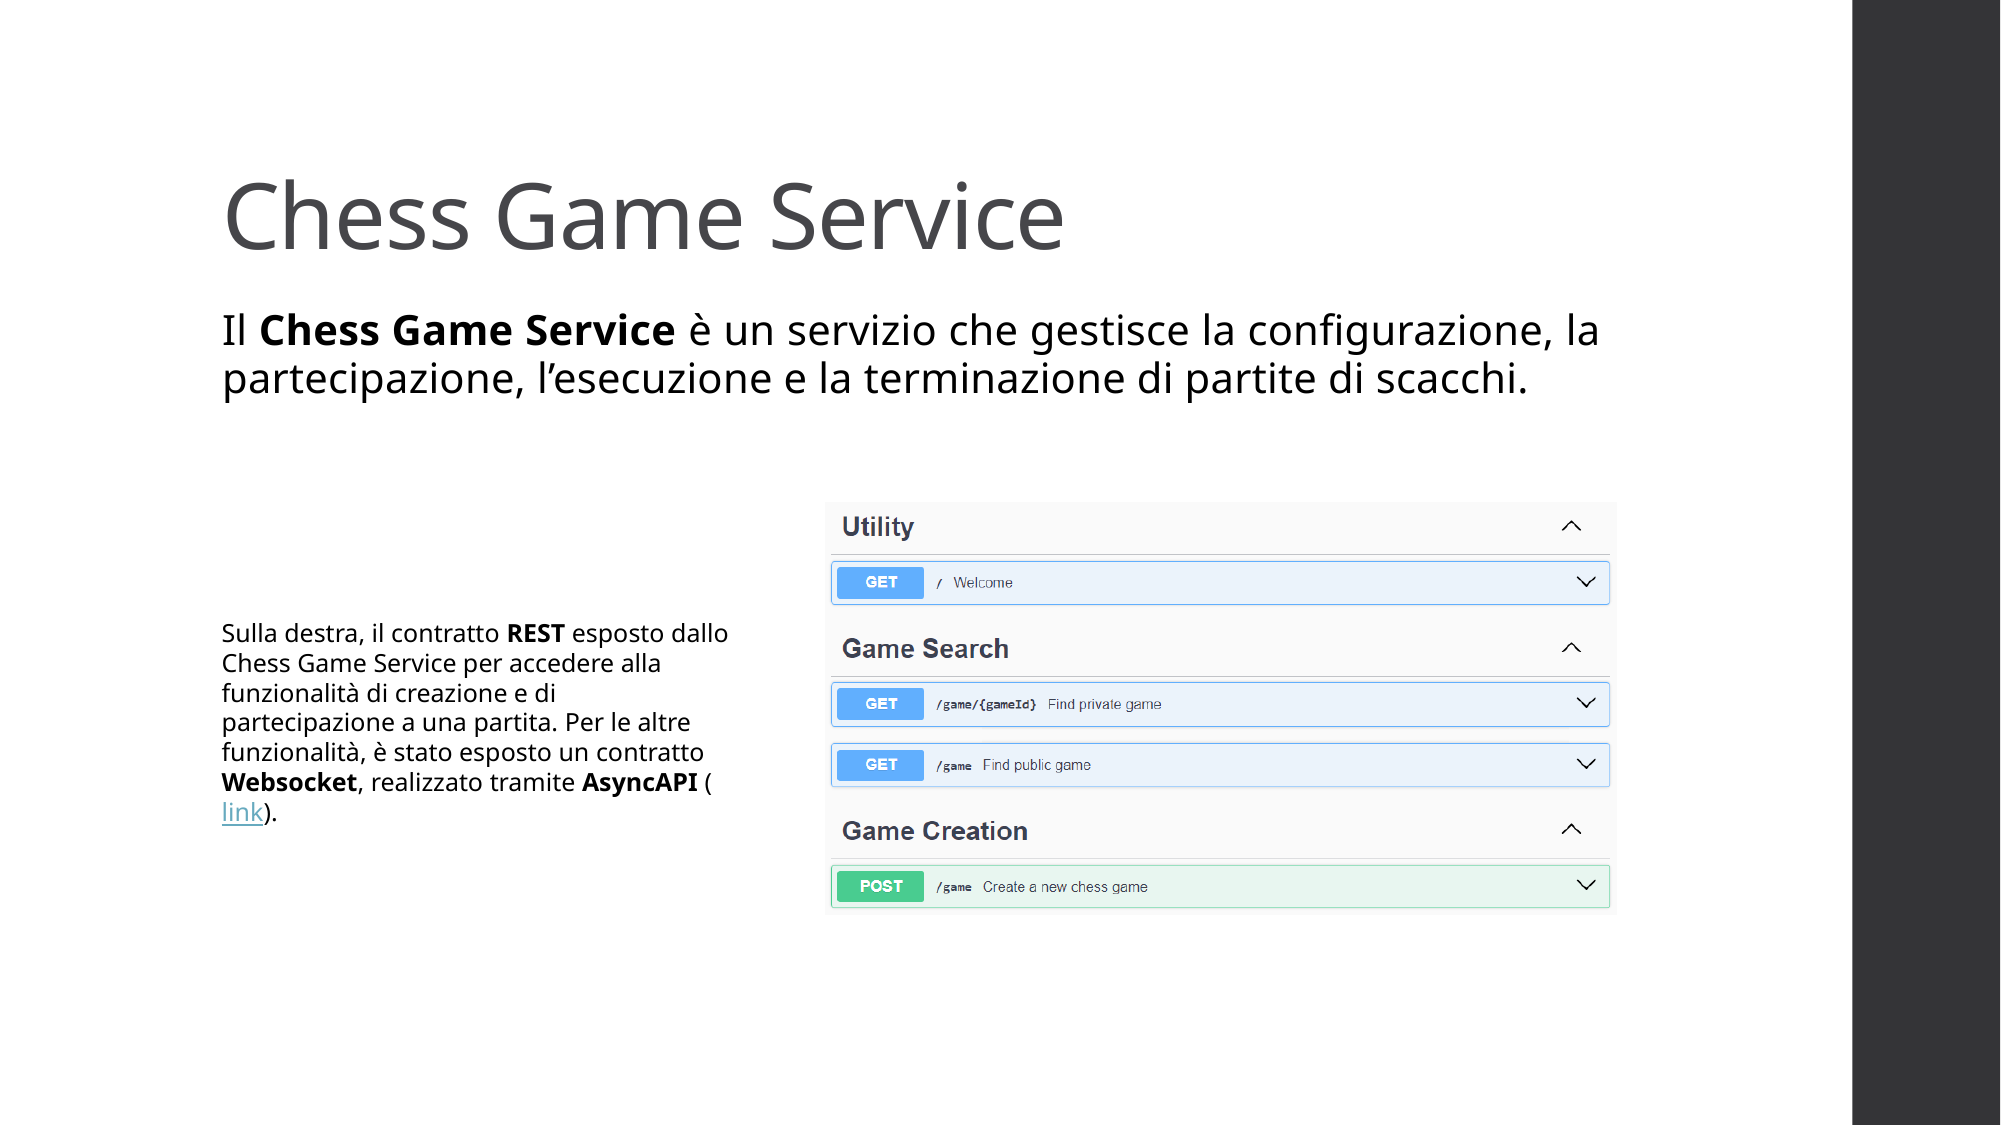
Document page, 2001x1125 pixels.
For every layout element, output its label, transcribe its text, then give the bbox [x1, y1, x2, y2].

list Il Chess Game Service è un servizio che gestisce la configurazione, la partecipazione, l’esecuzione e la terminazione di partite di scacchi. [206, 299, 1617, 1014]
picture [824, 501, 1618, 915]
text_box Sulla destra, il contratto REST esposto dallo Chess Game Service per accedere alla funzionalità di creazione e di partecipazione a una partita. Per le altre funzionalità, è stato esposto un contratto Websocket, realizzato tramite AsyncAPI (link). [206, 609, 747, 839]
title Chess Game Service [206, 60, 1617, 278]
